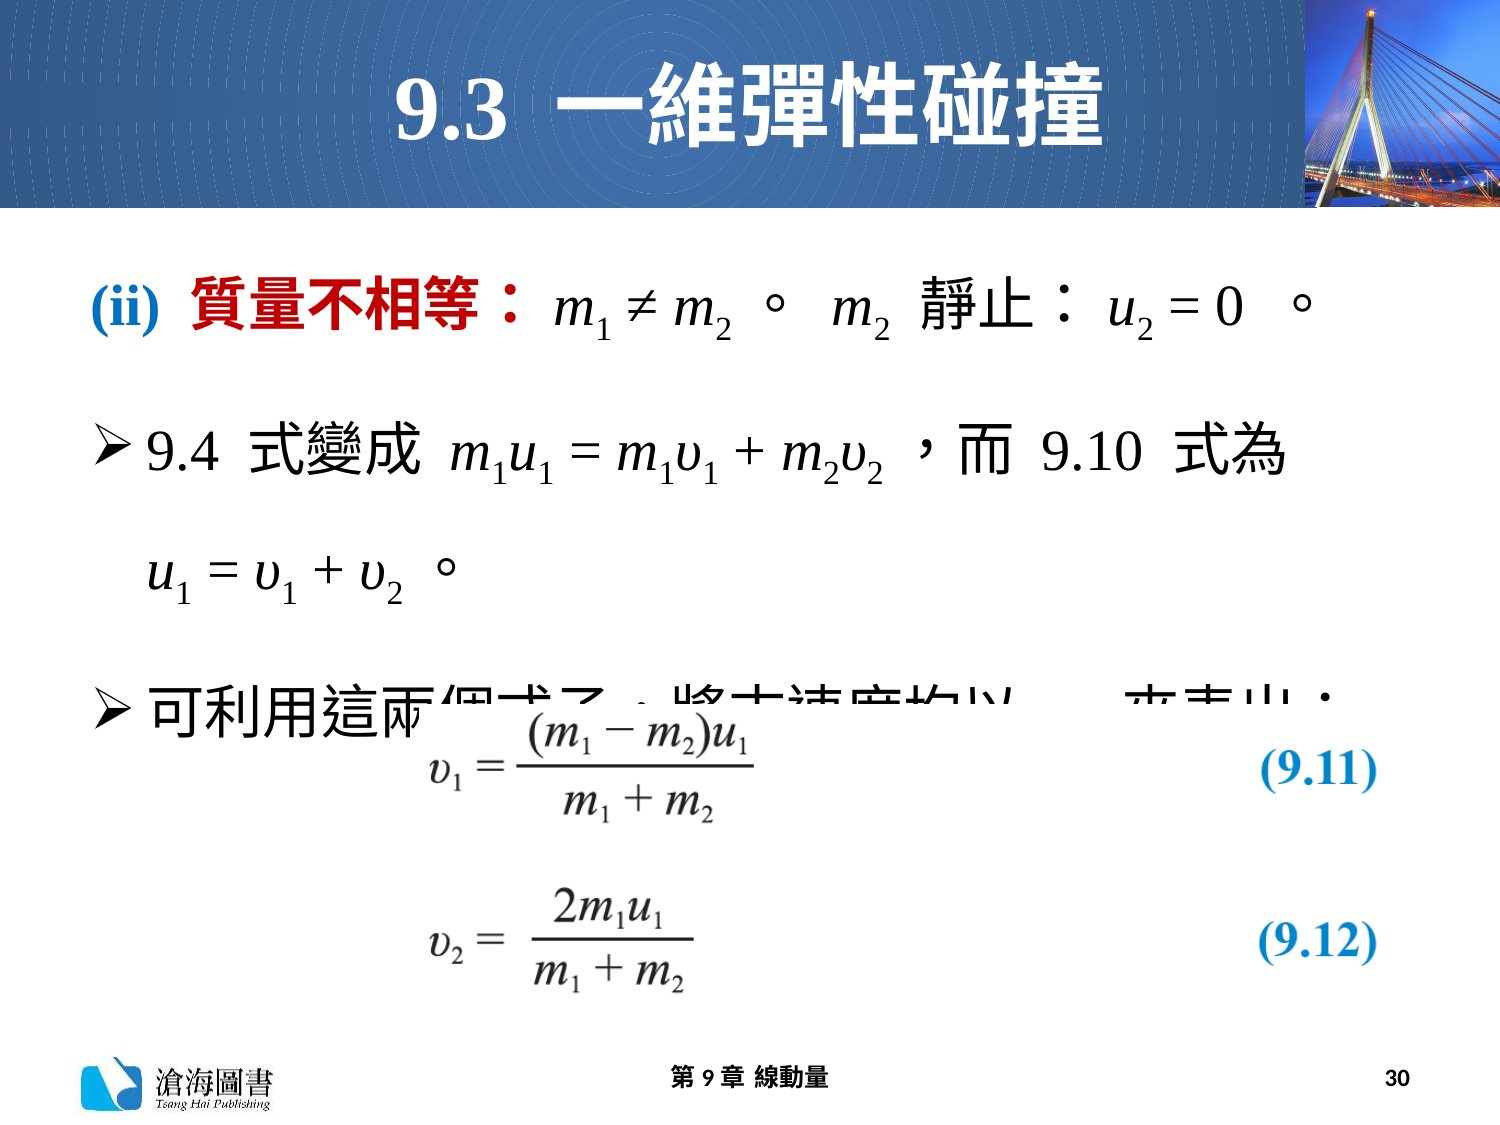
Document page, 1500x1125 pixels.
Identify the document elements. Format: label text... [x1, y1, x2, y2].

picture [1305, 0, 1500, 207]
list (ii) 質量不相等：m1 ≠ m2。 m2 靜止：u2 = 0 。 9.4 式變成 m1u1 = m1υ1 + m2υ2，而 9.10 式為 u1 = υ1 + υ2。 可利用這兩個式子，將末速度均以 u1 來表出： [75, 219, 1425, 1043]
title 9.3 一維彈性碰撞 [75, 21, 1425, 185]
picture [418, 703, 1381, 1011]
slide_number 30 [1074, 1046, 1425, 1107]
picture [75, 1049, 274, 1118]
footer 第9章 線動量 [512, 1046, 988, 1107]
